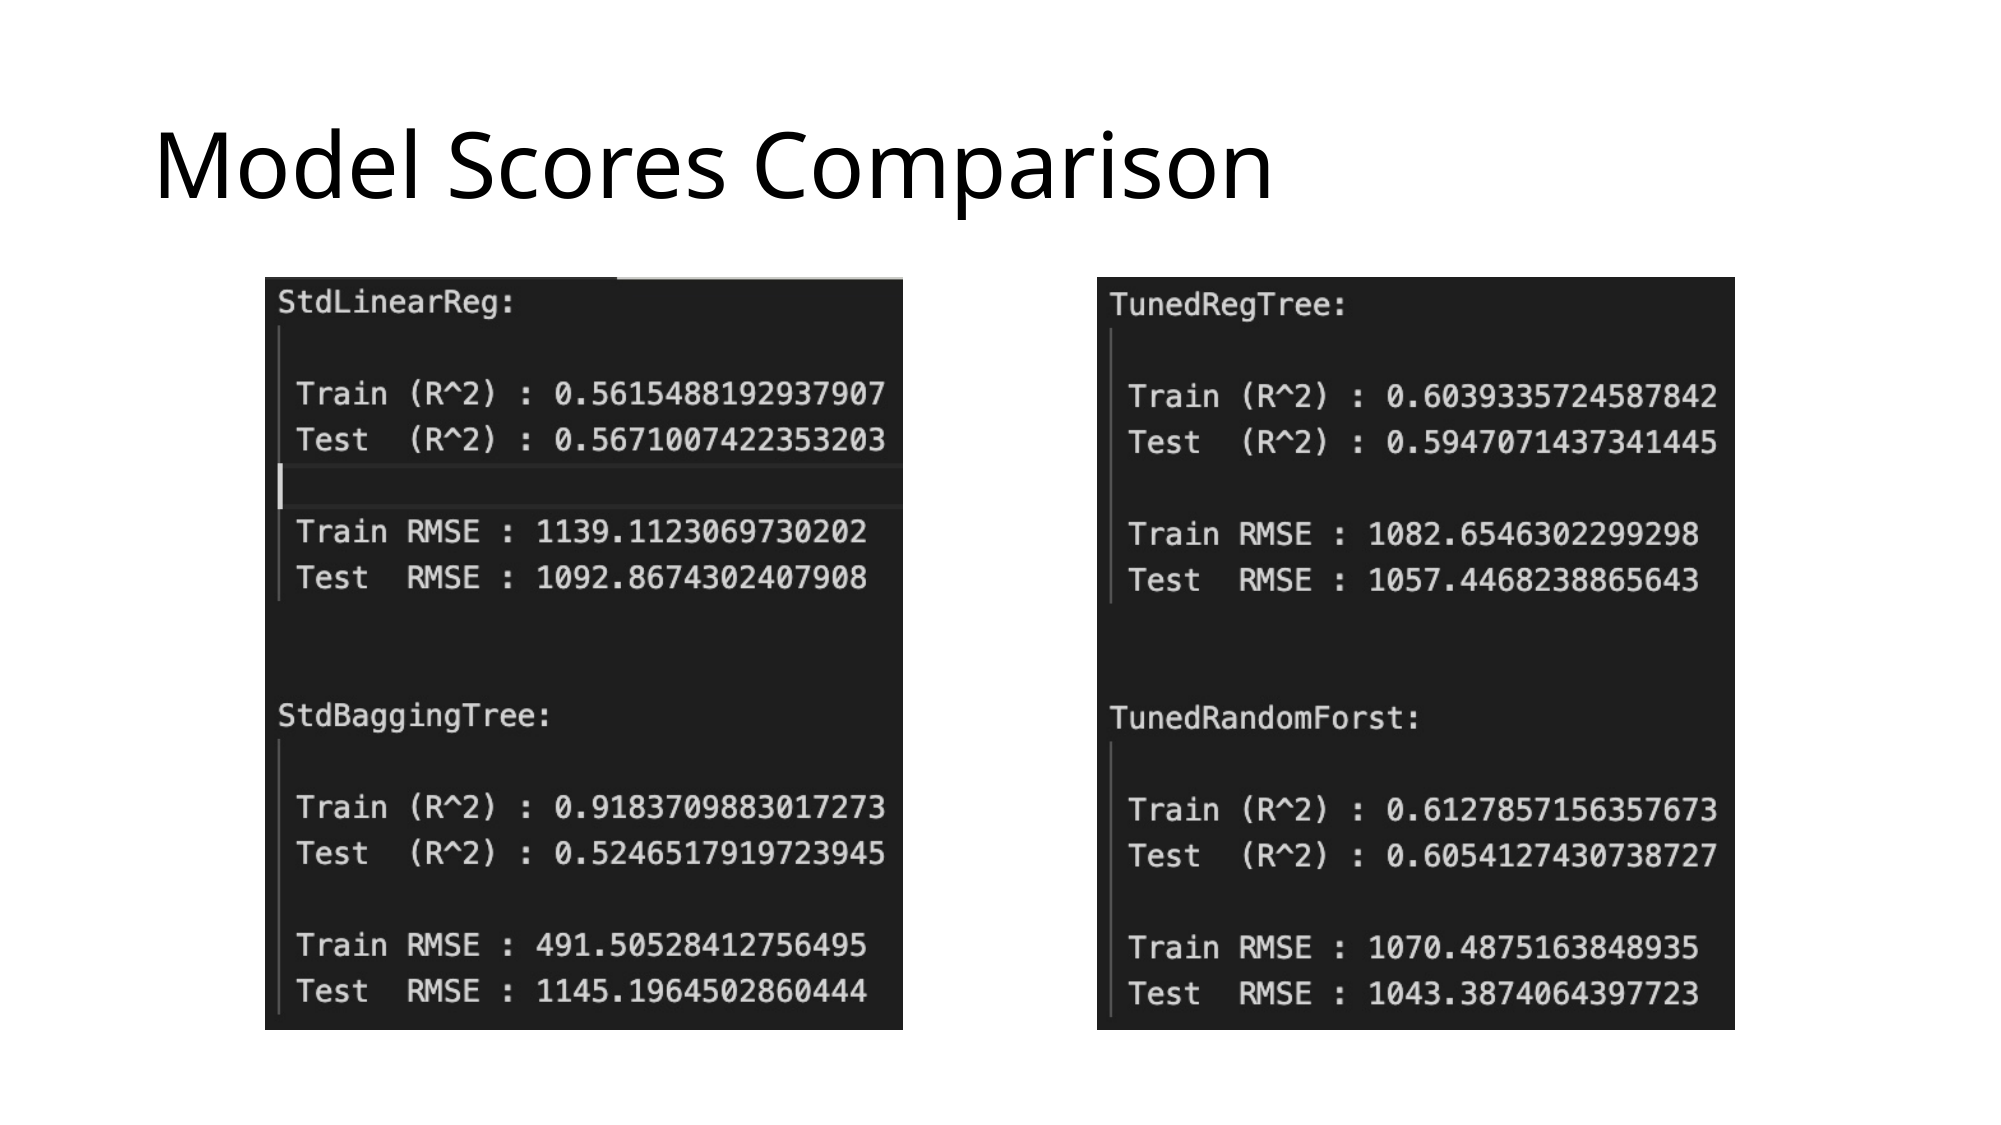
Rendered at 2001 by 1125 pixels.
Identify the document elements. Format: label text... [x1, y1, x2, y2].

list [265, 277, 903, 1030]
title Model Scores Comparison [137, 59, 1863, 278]
picture [1096, 277, 1735, 1030]
